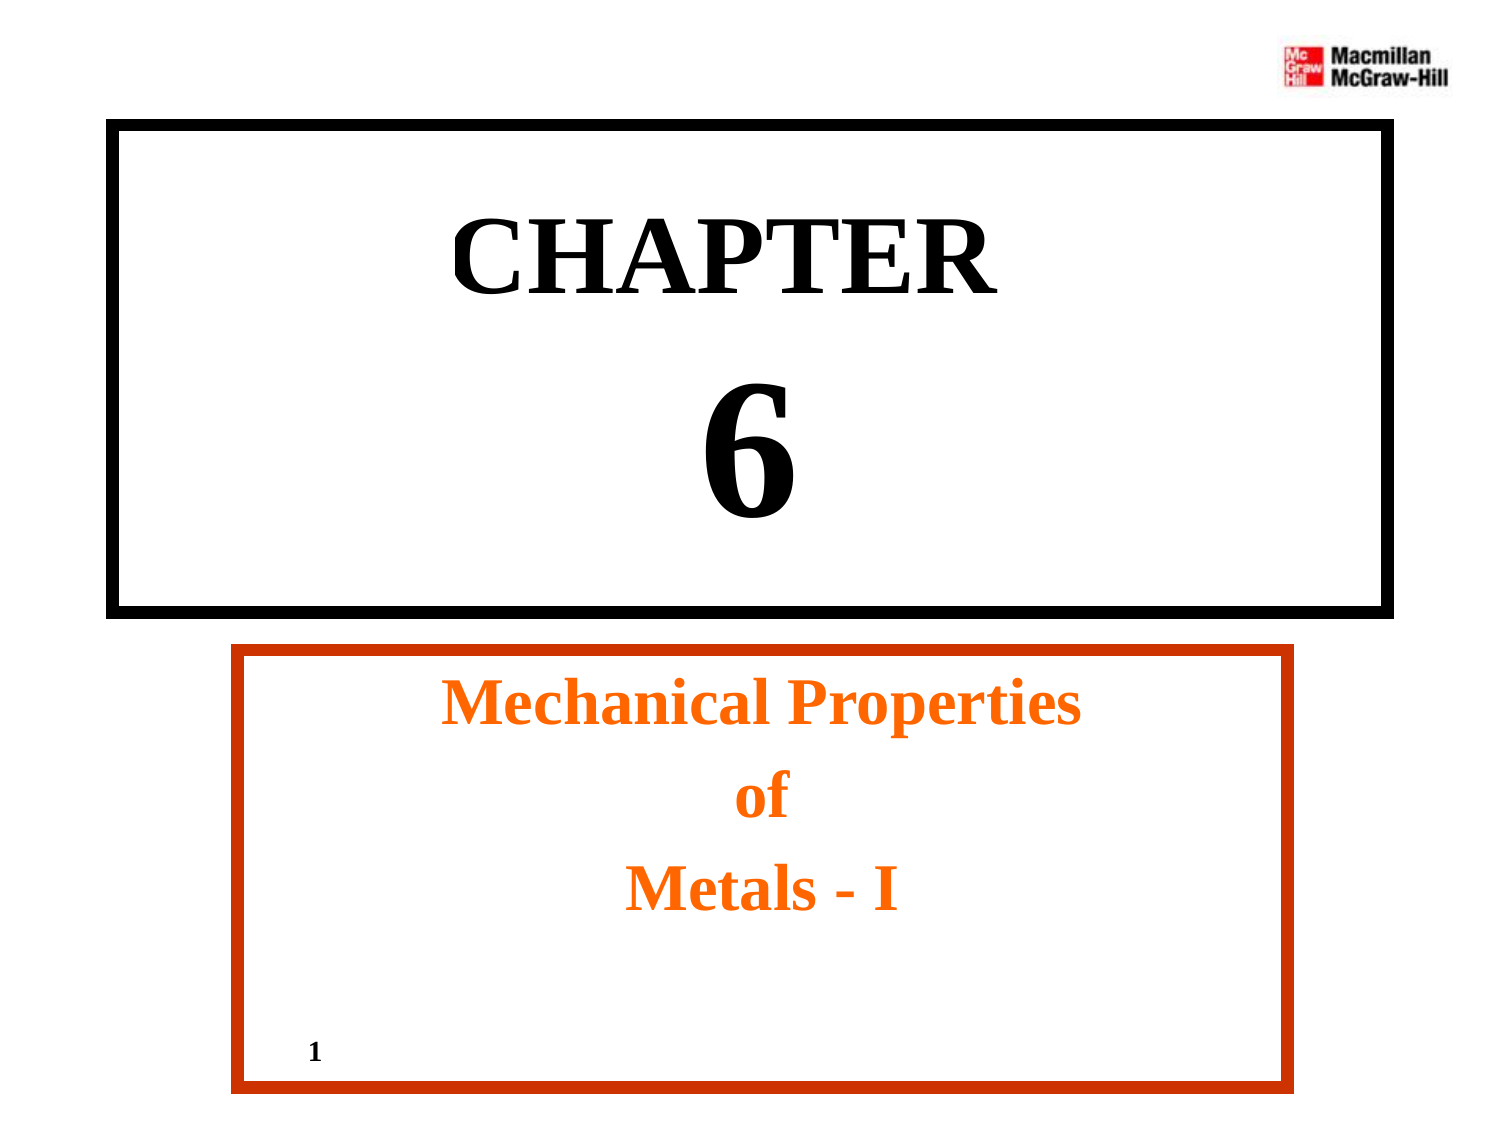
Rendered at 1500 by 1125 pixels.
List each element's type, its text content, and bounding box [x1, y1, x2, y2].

text_box [450, 174, 1075, 575]
slide_number 1 [24, 1024, 338, 1101]
picture [1277, 34, 1456, 98]
subtitle Mechanical Properties of Metals - I [237, 650, 1288, 1088]
title CHAPTER 6 [112, 124, 1388, 613]
